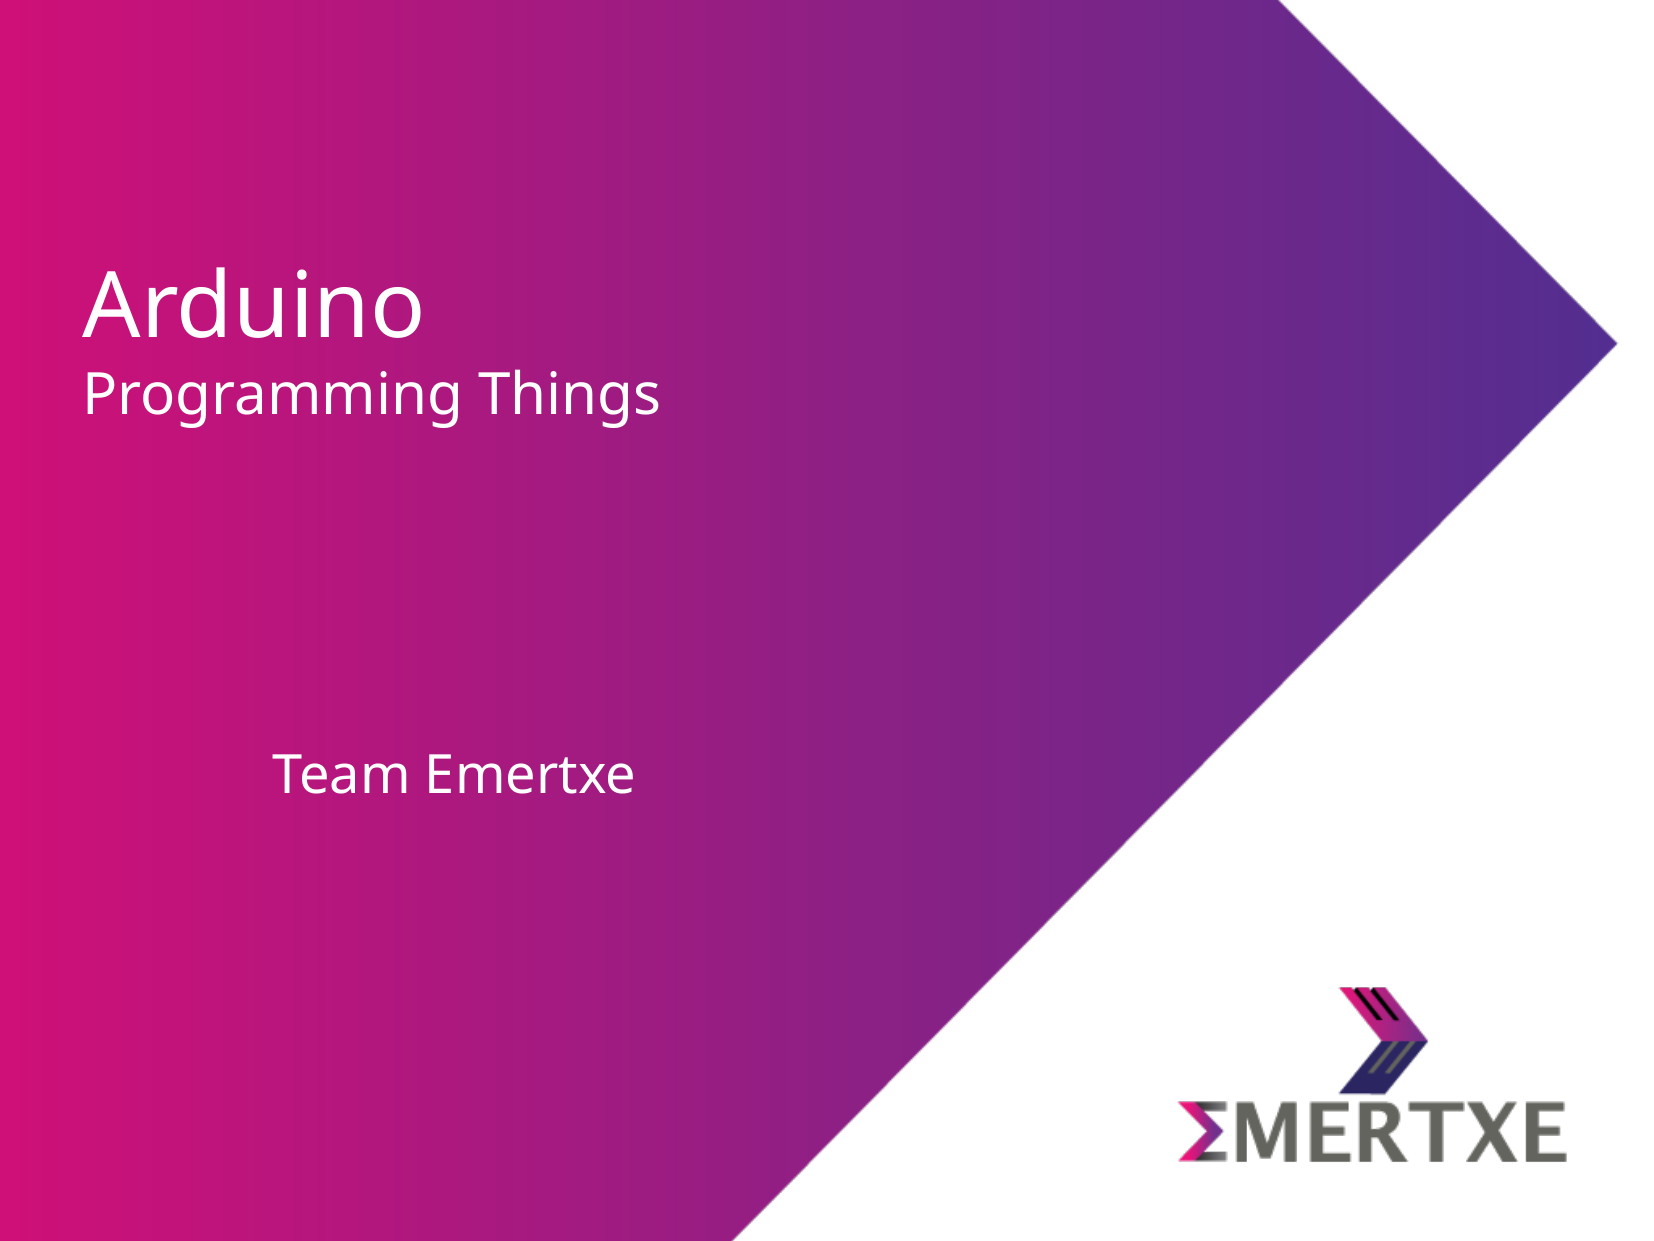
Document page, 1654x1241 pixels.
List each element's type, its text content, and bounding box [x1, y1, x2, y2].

picture [0, 0, 1654, 1241]
title Arduino Programming Things [82, 232, 1572, 440]
